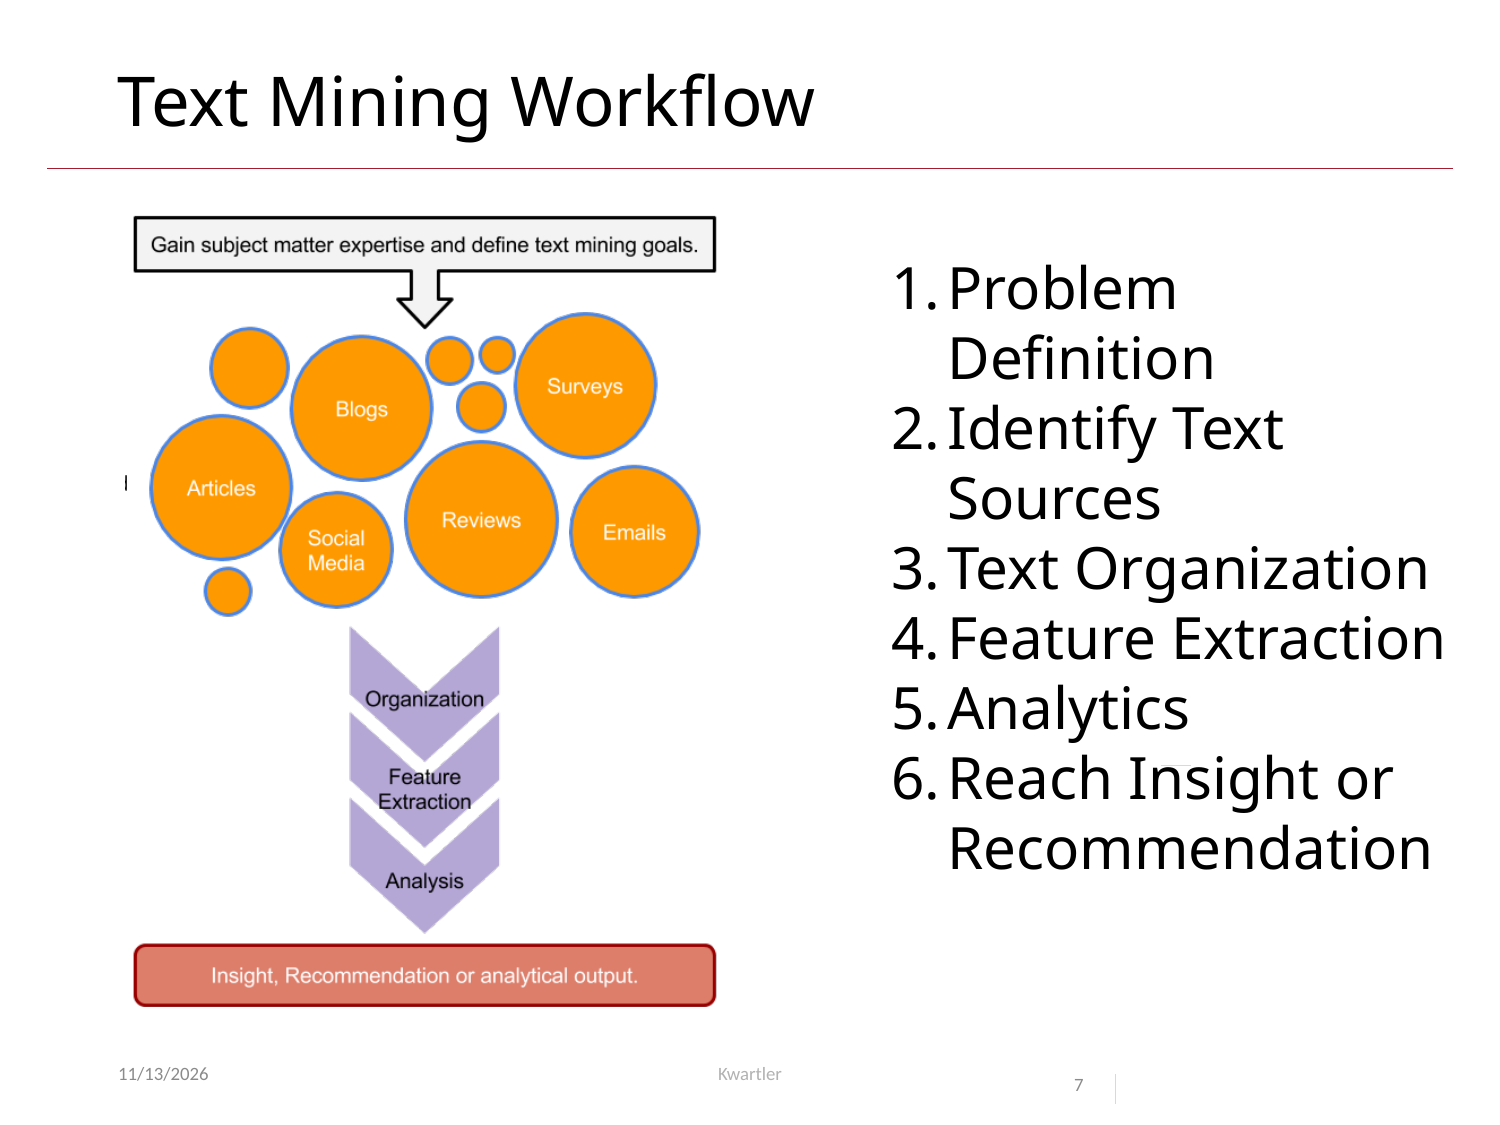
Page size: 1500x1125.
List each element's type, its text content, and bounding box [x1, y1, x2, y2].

footer Kwartler [496, 1042, 1004, 1103]
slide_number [103, 1042, 441, 1103]
slide_number 7 [1059, 1042, 1200, 1103]
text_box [111, 187, 800, 1050]
text_box Problem Definition Identify Text Sources Text Organization Feature Extraction Analytics Reach Insight or Recommendation [876, 243, 1463, 889]
title Text Mining Workflow [103, 59, 1397, 157]
